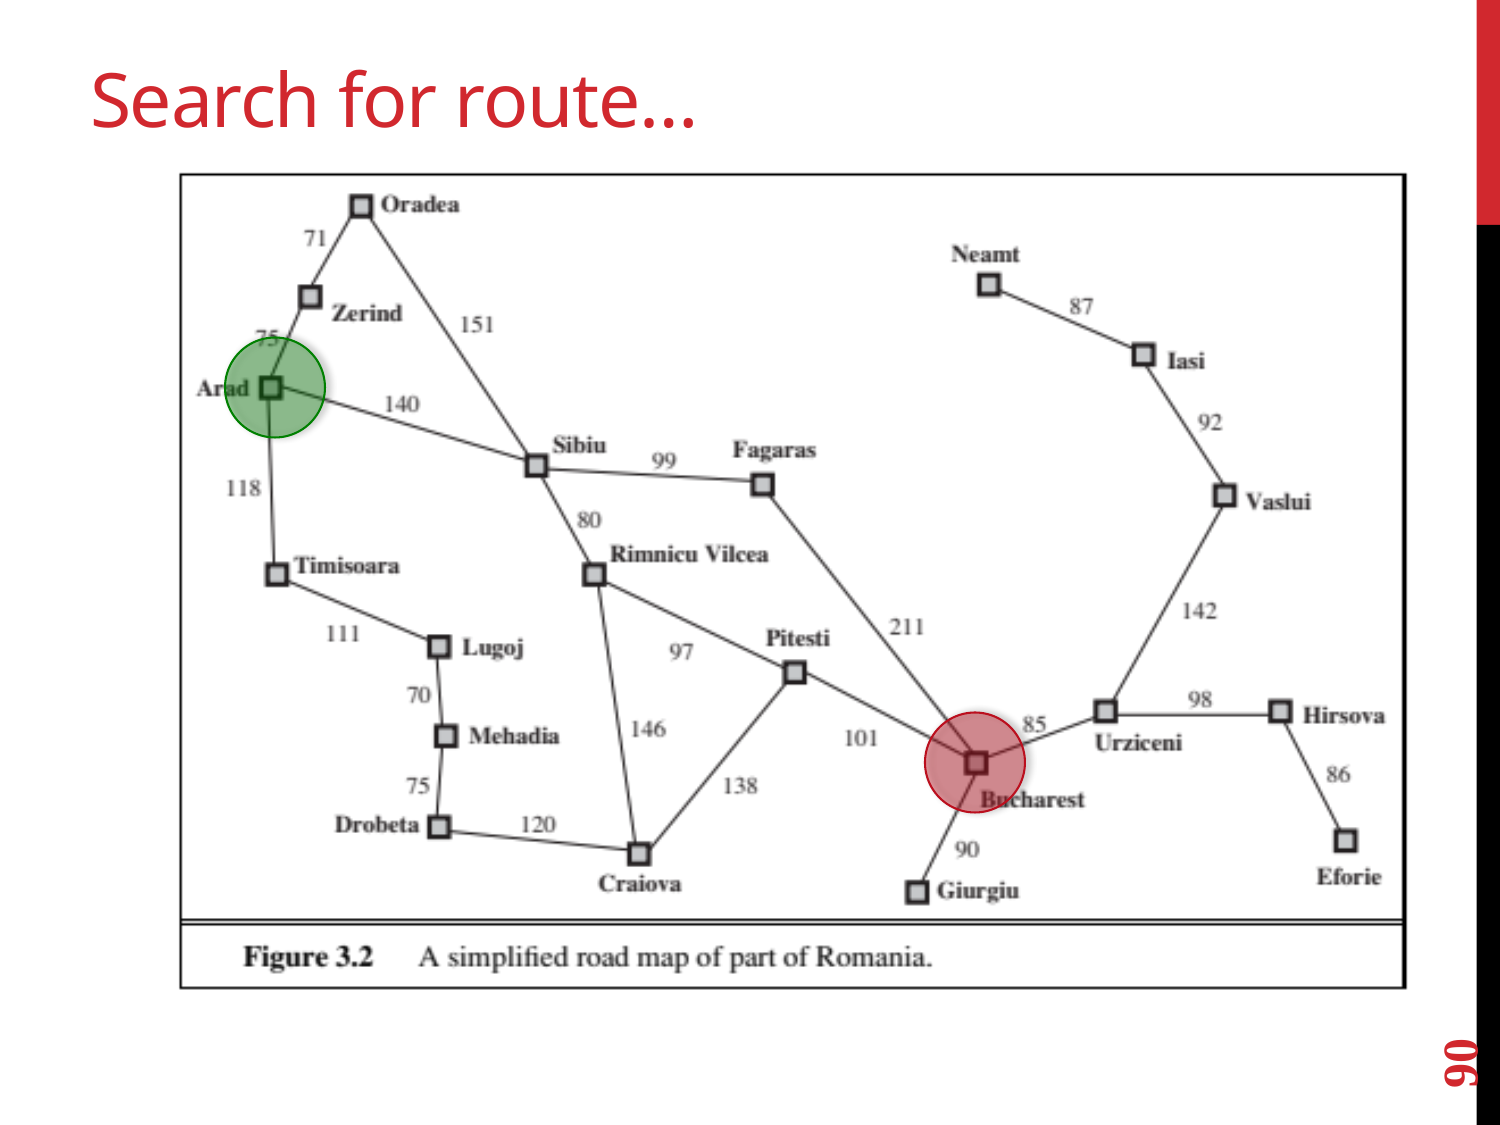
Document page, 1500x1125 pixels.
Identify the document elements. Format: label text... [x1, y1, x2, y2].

slide_number 90 [1427, 887, 1488, 1104]
picture [136, 149, 1426, 1013]
title Search for route… [75, 25, 1025, 150]
